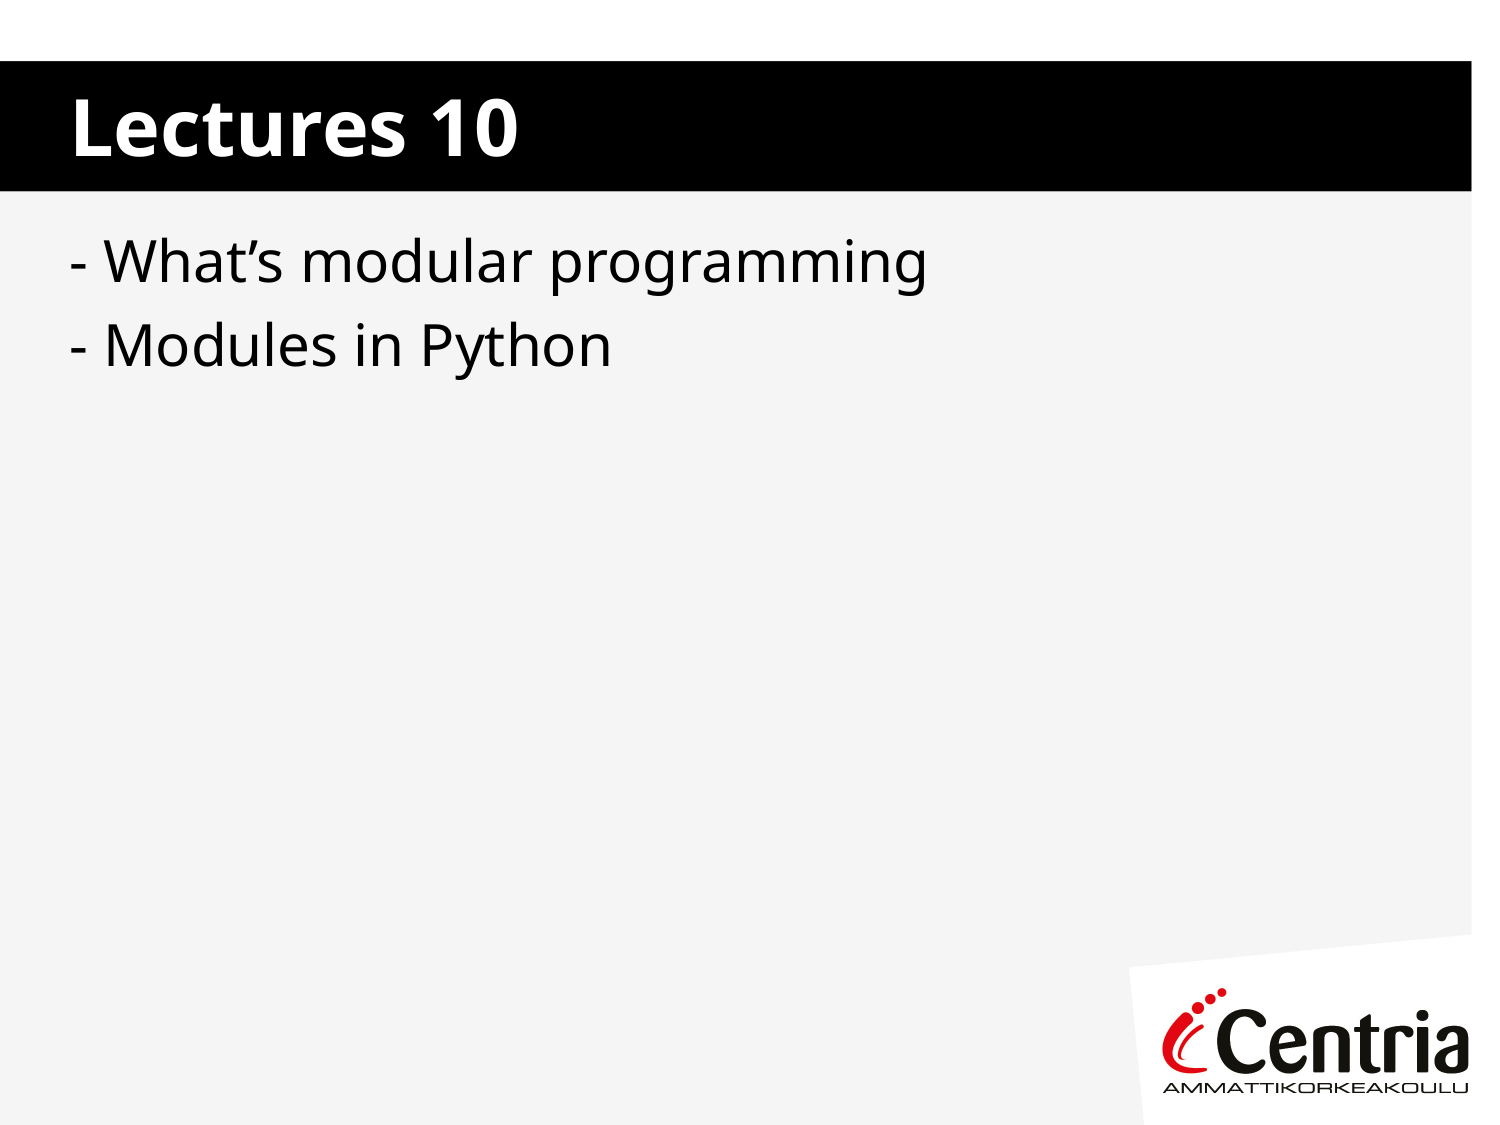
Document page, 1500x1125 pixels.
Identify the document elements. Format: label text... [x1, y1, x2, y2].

title Lectures 10 [54, 75, 1410, 181]
picture [0, 0, 1500, 1125]
list - What’s modular programming - Modules in Python [54, 224, 1410, 1067]
